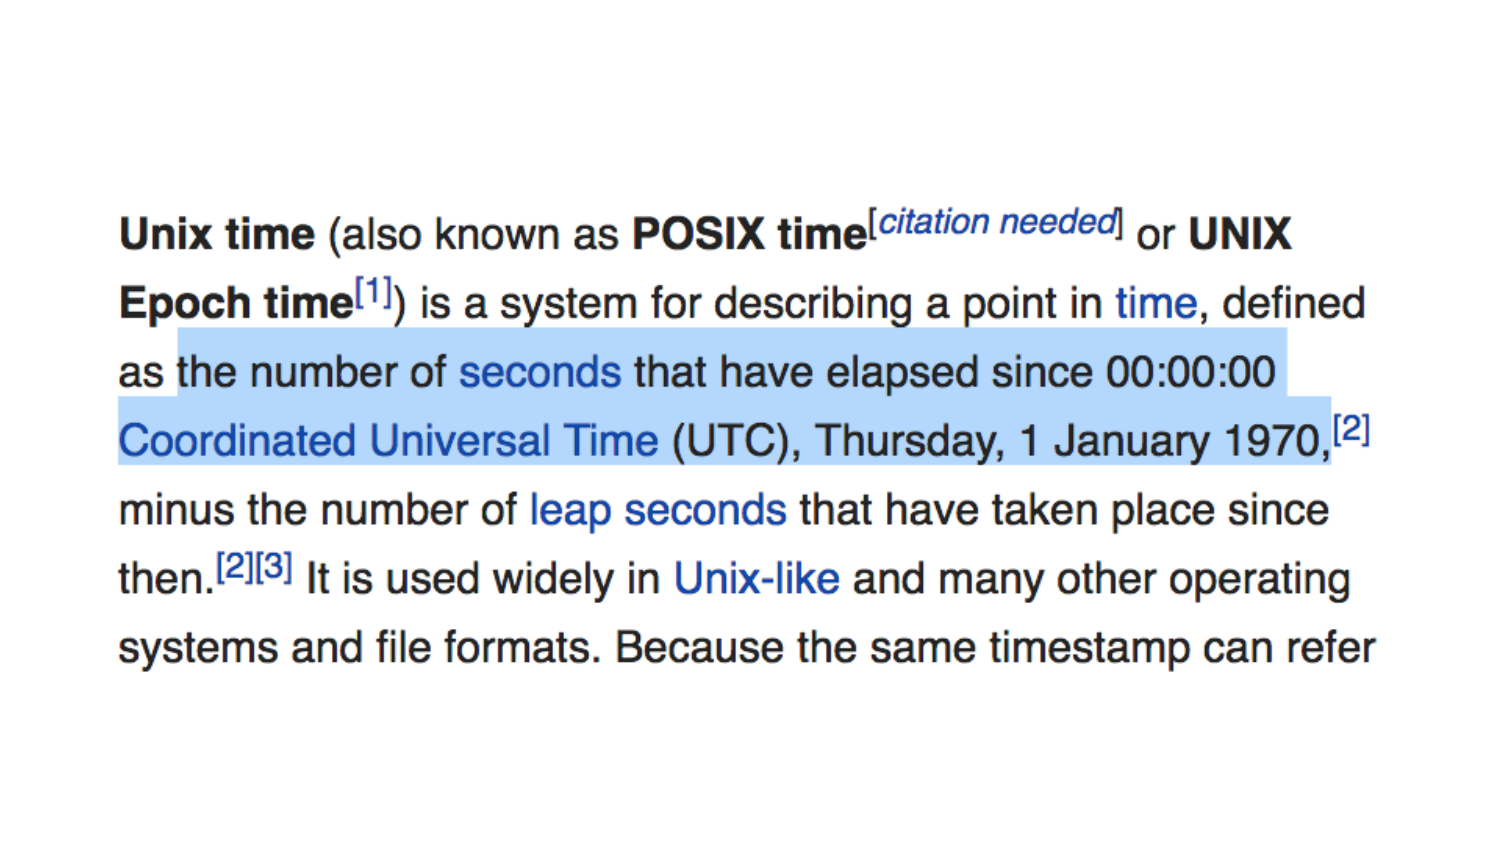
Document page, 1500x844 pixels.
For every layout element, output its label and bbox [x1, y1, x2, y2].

picture [84, 168, 1416, 676]
